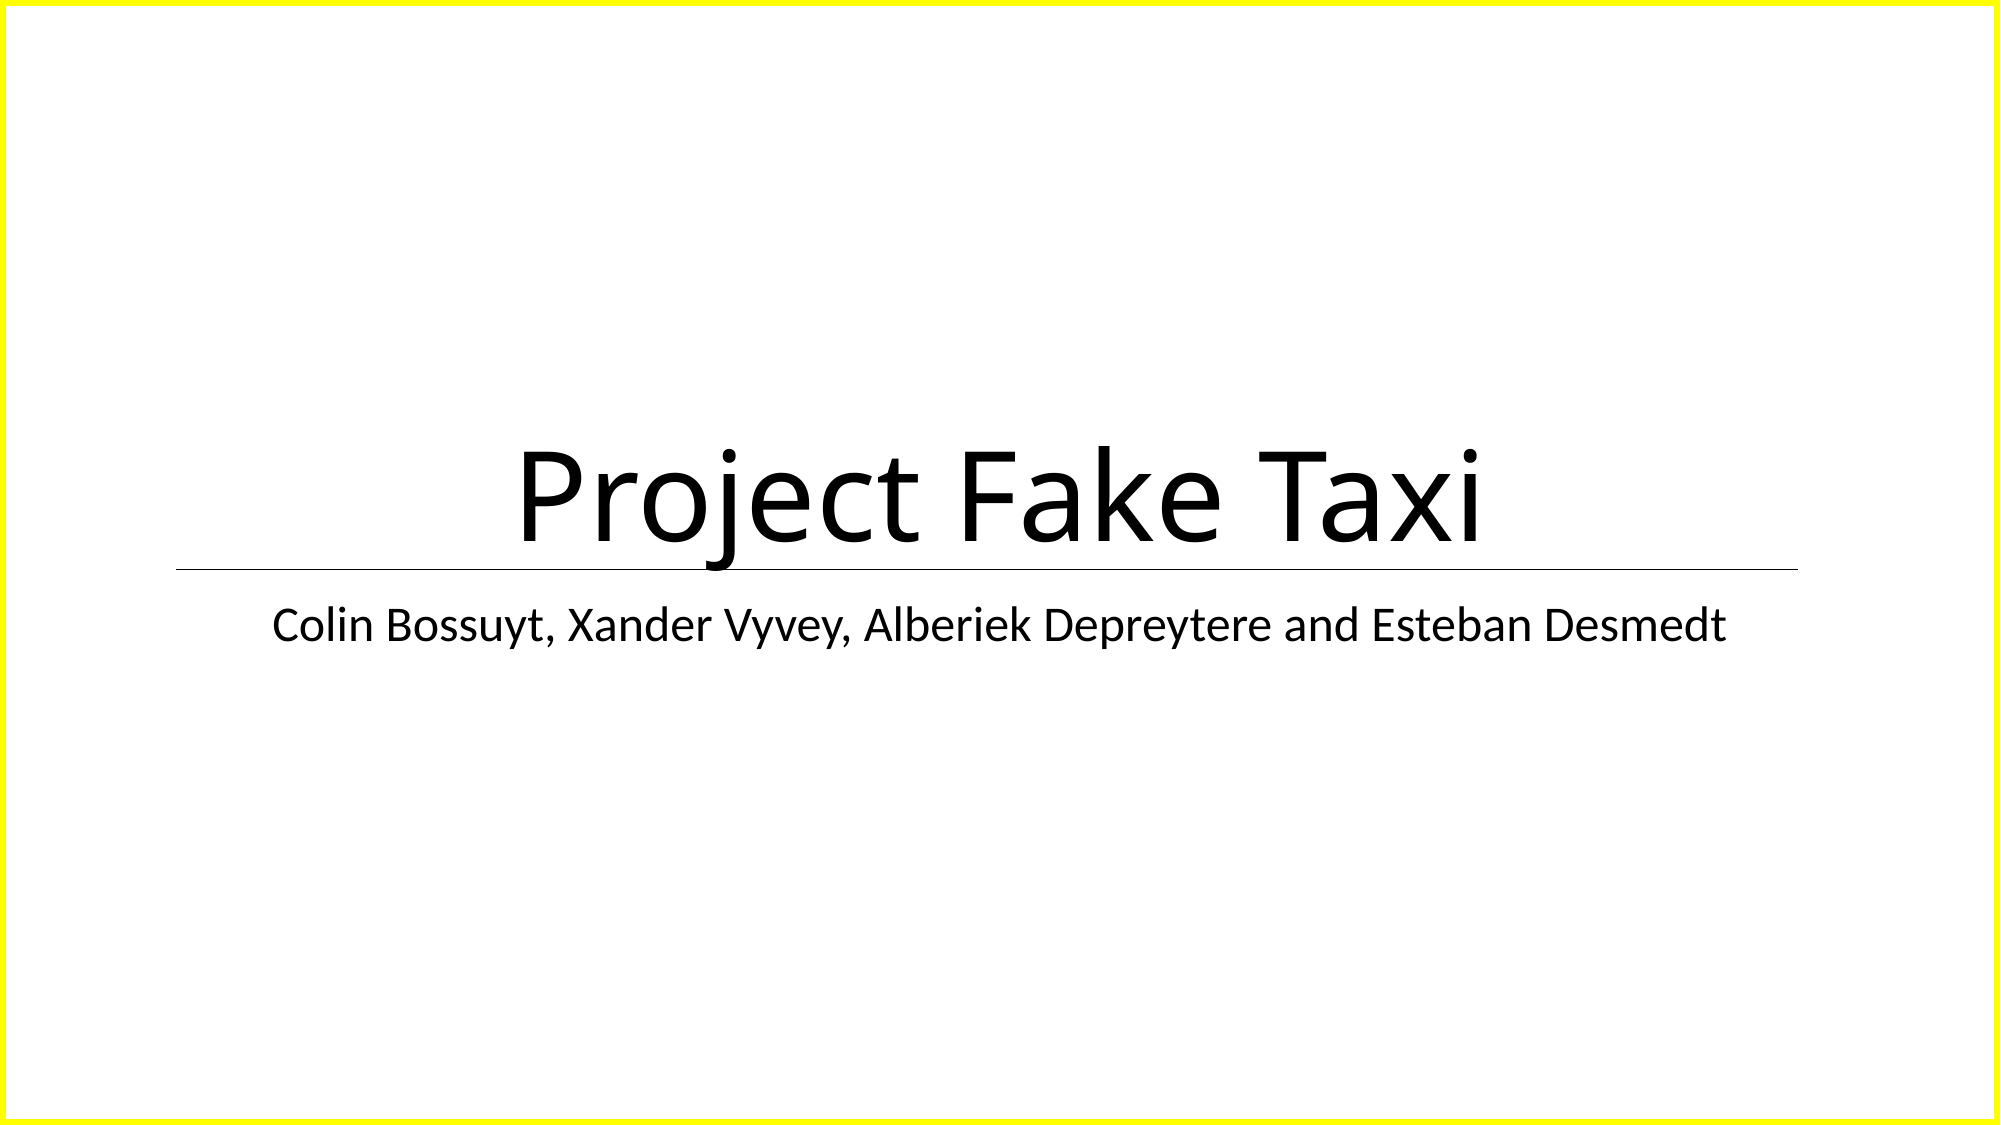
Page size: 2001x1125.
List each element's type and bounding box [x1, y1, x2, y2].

text_box [0, 0, 2000, 1125]
